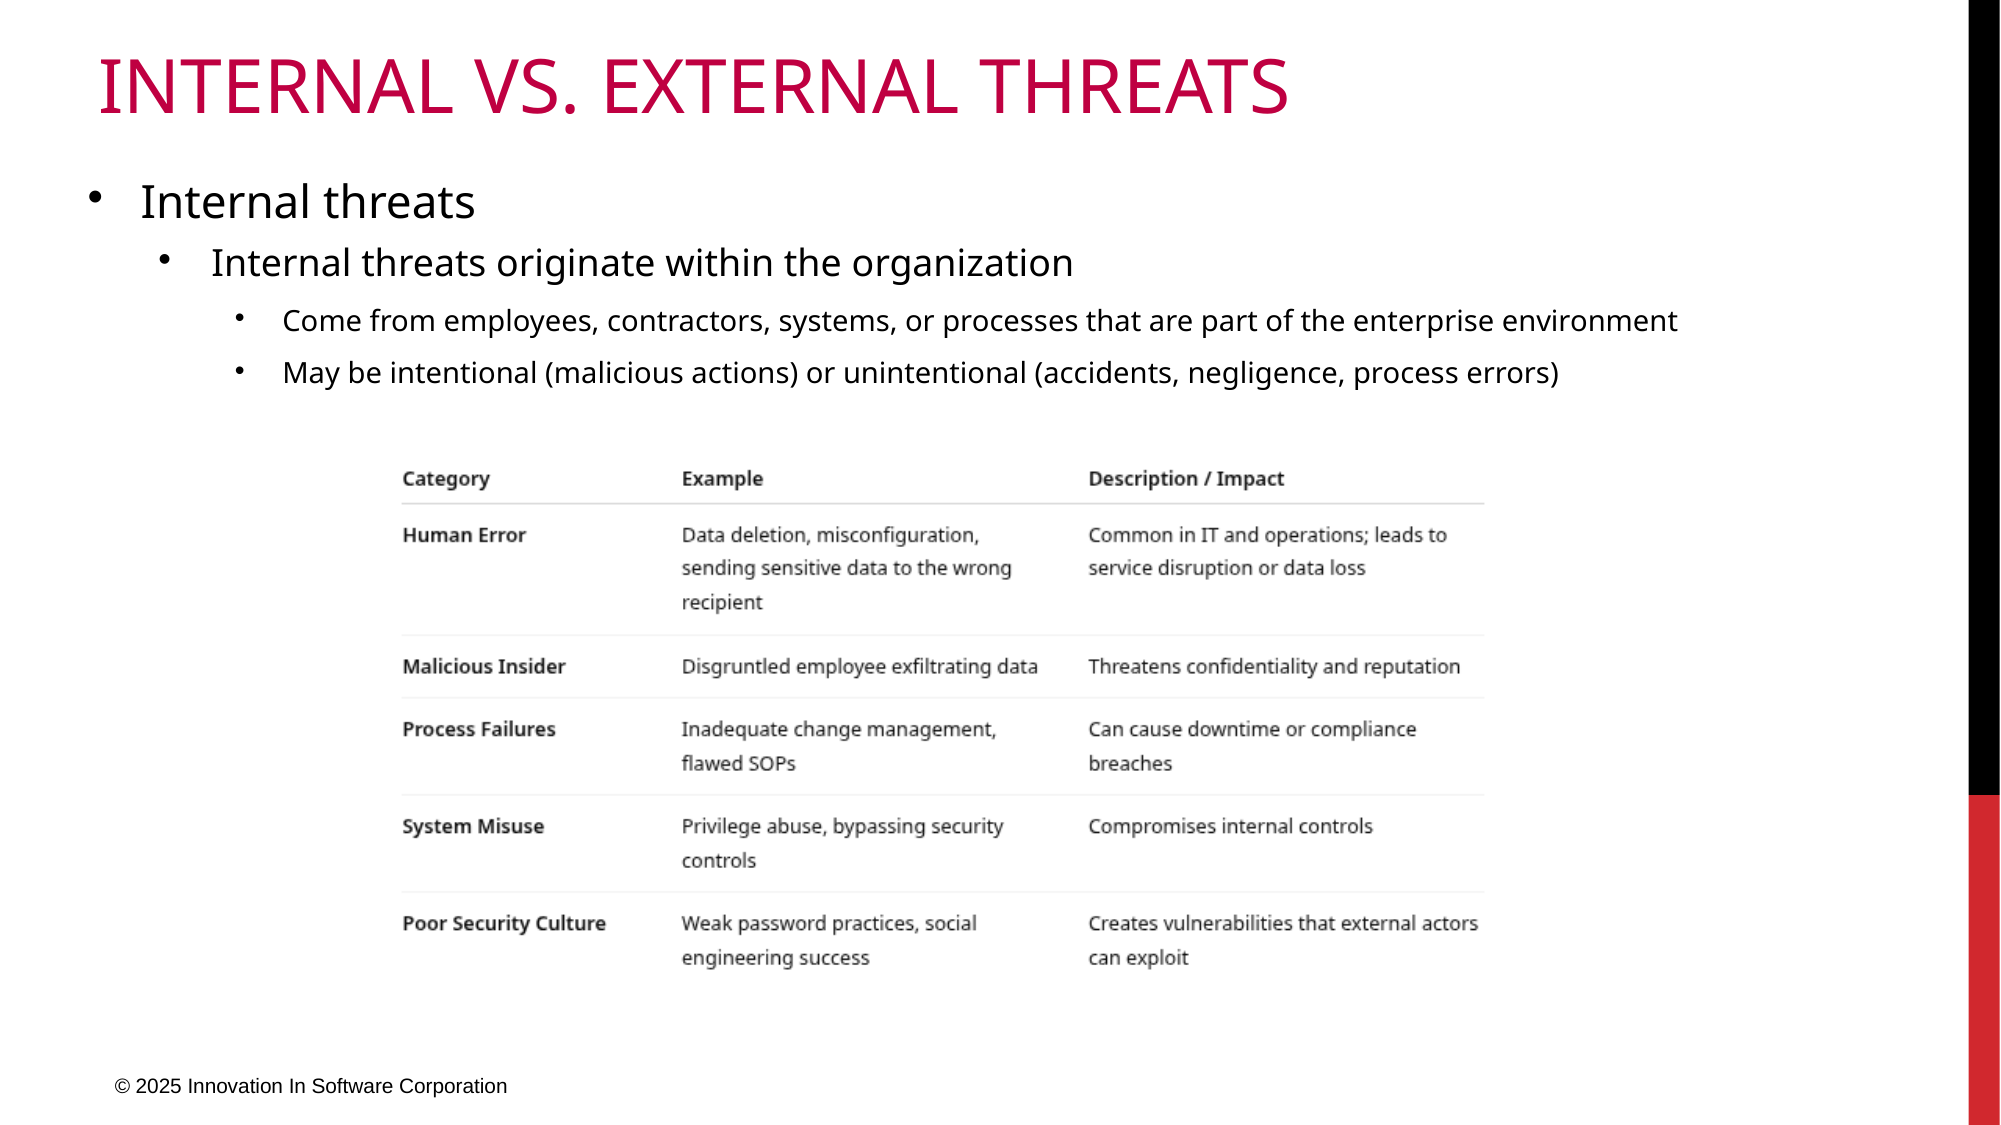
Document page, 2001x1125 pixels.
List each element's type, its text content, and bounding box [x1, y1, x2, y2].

title Internal vs. External Threats [98, 0, 1770, 186]
footer © 2025 Innovation In Software Corporation [99, 1065, 850, 1112]
list Internal threats Internal threats originate within the organization Come from employees, contractors, systems, or processes that are part of the enterprise environment May be intentional (malicious actions) or unintentional (accidents, negligence, process errors) [69, 172, 1766, 430]
picture [391, 464, 1530, 1012]
